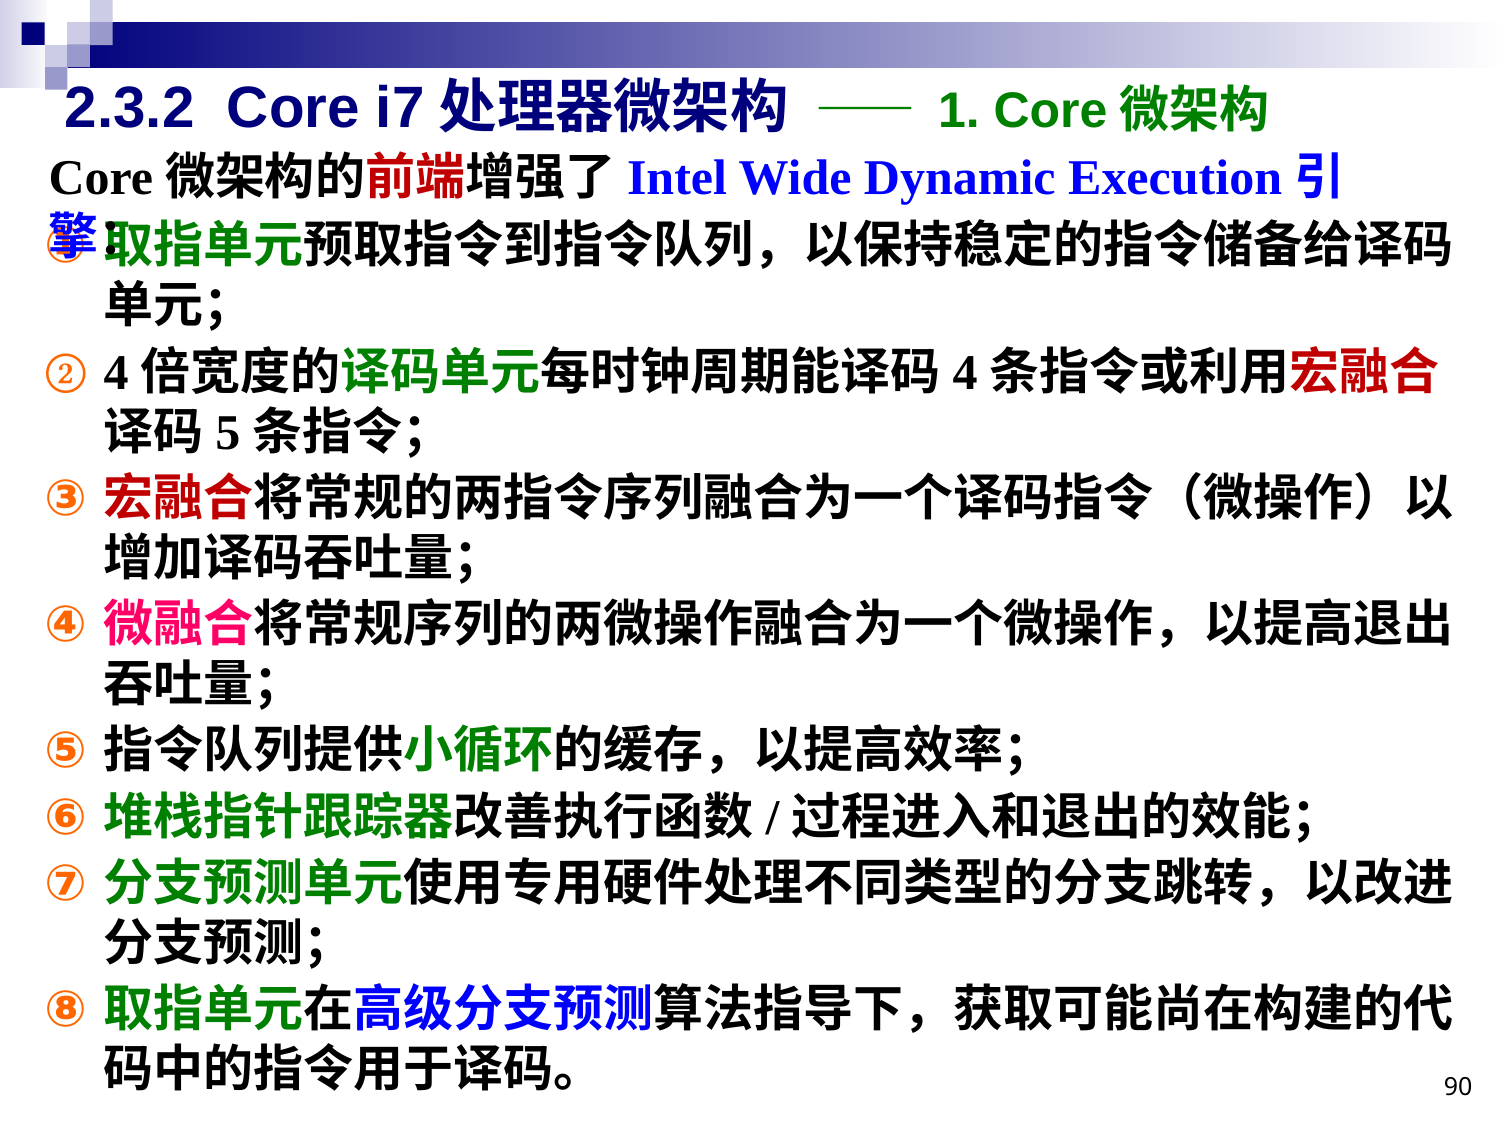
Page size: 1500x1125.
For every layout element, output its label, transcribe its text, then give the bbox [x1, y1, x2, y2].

text_box [689, 22, 693, 61]
text_box 2.3.2 Core i7处理器微架构 —— 1. Core微架构 [49, 61, 1475, 149]
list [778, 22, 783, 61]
list 取指单元预取指令到指令队列，以保持稳定的指令储备给译码单元； 4倍宽度的译码单元每时钟周期能译码4条指令或利用宏融合译码5条指令； 宏融合将常规的两指令序列融合为一个译码指令（微操作）以增加译码吞吐量； 微融合将常规序列的两微操作融合为一个微操作，以提高退出吞吐量； 指令队列提供小循环的缓存，以提高效率； 堆栈指针跟踪器改善执行函数/过程进入和退出的效能； 分支预测单元使用专用硬件处理不同类型的分支跳转，以改进分支预测； 取指单元在高级分支预测算法指导下，获取可能尚在构建的代码中的指令用于译码。 [29, 205, 1476, 1107]
slide_number 90 [1137, 1037, 1488, 1113]
text_box Core微架构的前端增强了Intel Wide Dynamic Execution引擎： [33, 137, 1459, 272]
